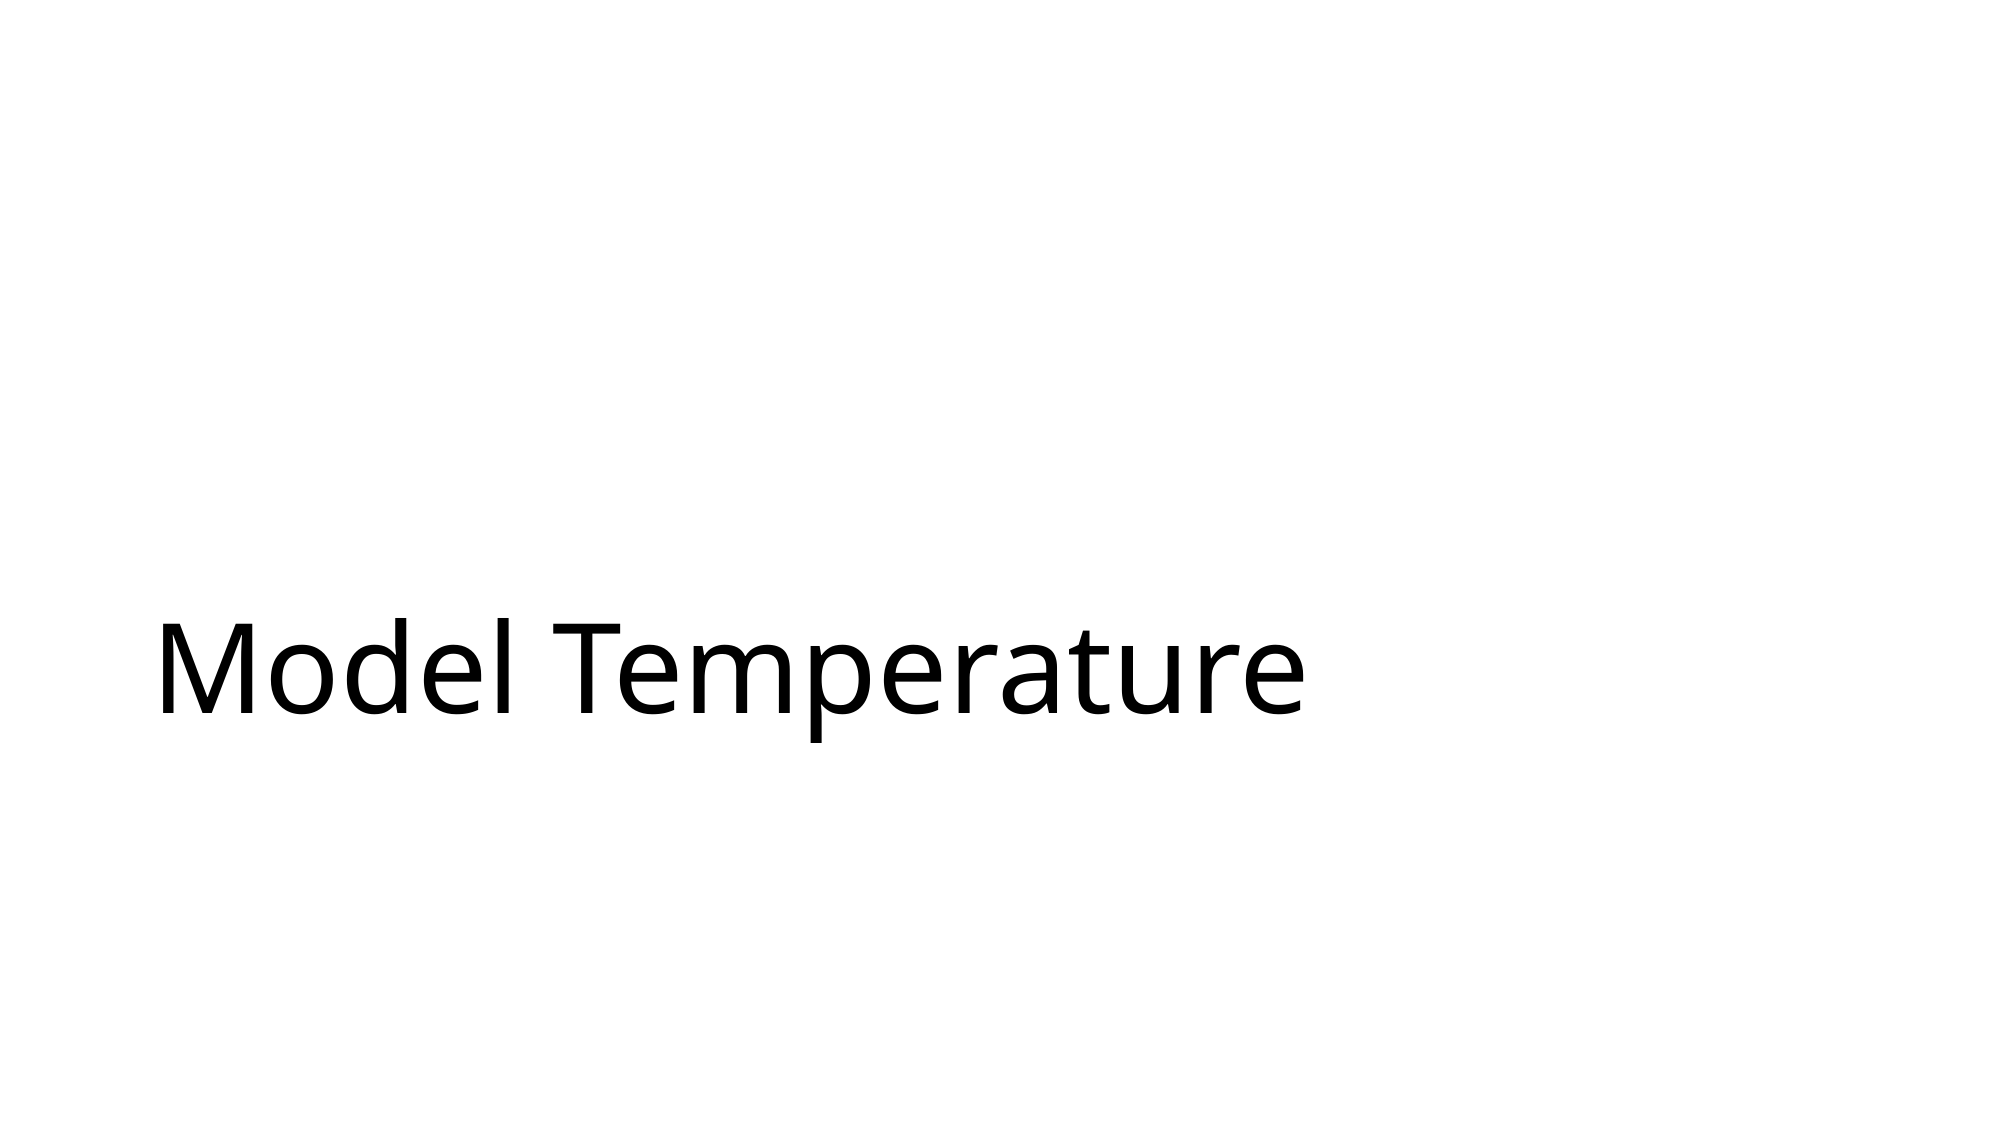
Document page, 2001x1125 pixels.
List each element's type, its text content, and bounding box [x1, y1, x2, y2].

title Model Temperature [136, 280, 1862, 749]
